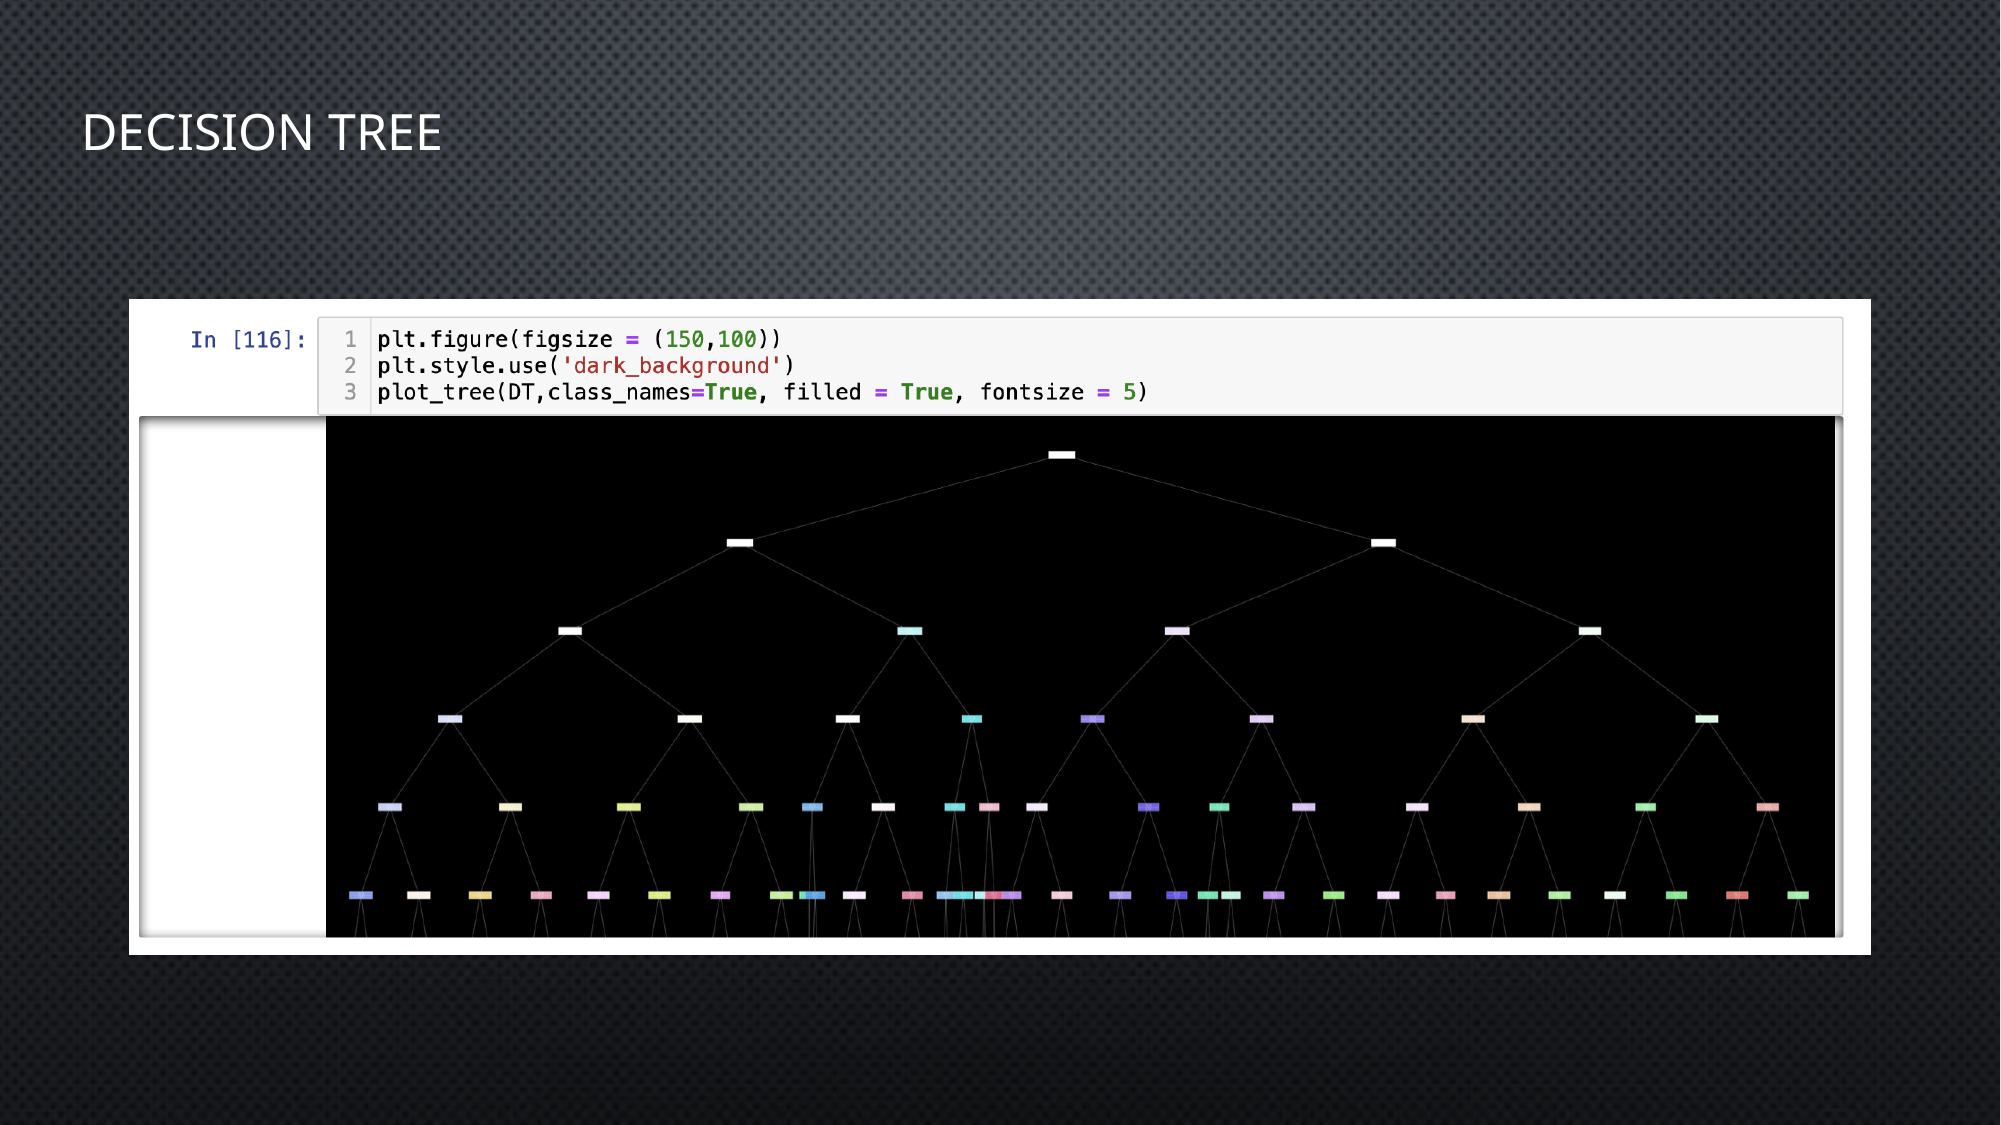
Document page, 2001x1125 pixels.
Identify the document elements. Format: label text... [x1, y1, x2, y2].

picture [128, 299, 1872, 956]
title Decision tree [66, 75, 1692, 169]
